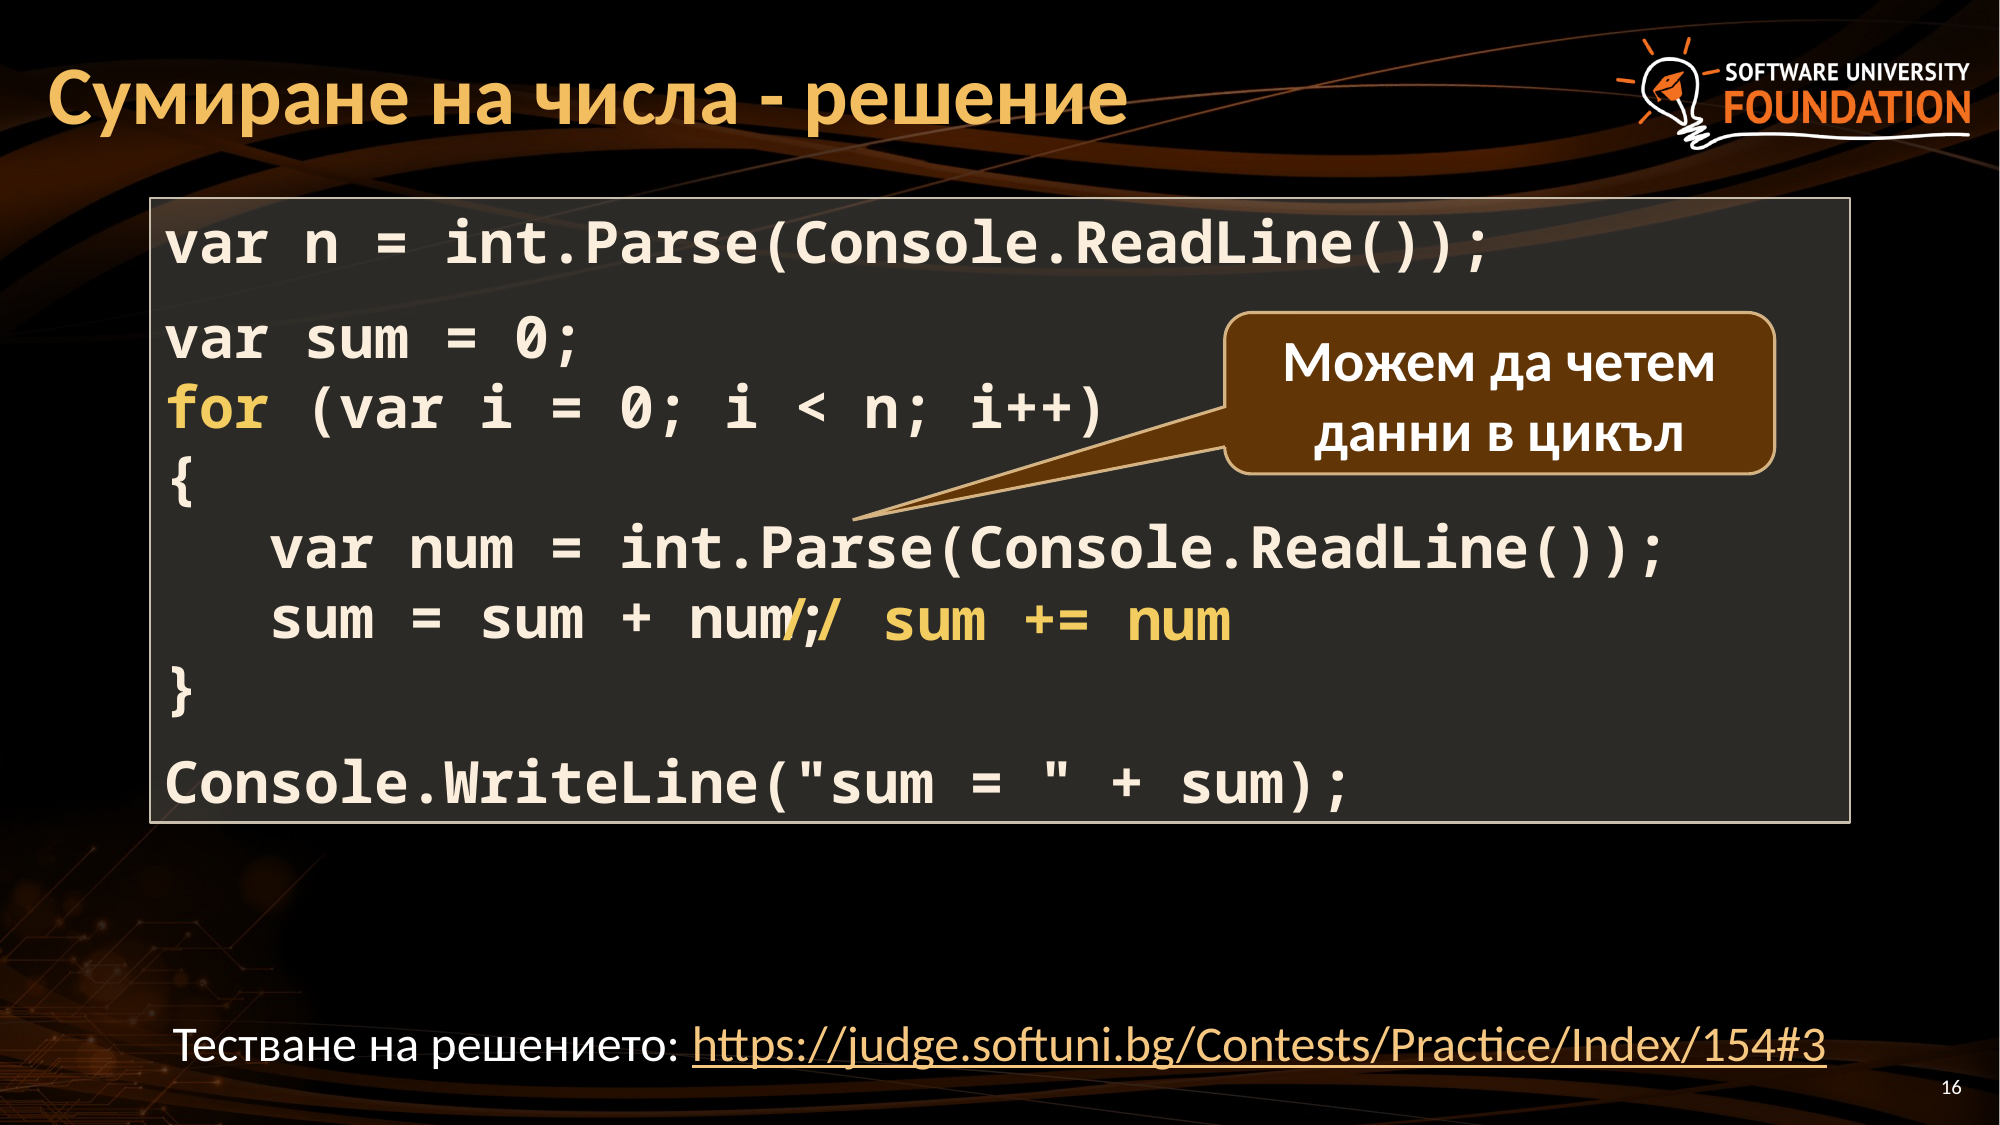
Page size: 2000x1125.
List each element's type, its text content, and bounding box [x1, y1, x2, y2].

text_box // sum += num [762, 575, 1247, 660]
slide_number 16 [1897, 1070, 1968, 1103]
text_box Можем да четем данни в цикъл [852, 311, 1776, 521]
title Сумиране на числа - решение [30, 6, 1602, 189]
picture [0, 0, 2000, 1125]
text_box Тестване на решението: https://judge.softuni.bg/Contests/Practice/Index/154#3 [124, 1004, 1875, 1080]
text_box var n = int.Parse(Console.ReadLine()); var sum = 0; for (var i = 0; i < n; i++) { var num = int.Parse(Console.ReadLine()); sum = sum + num; } Console.WriteLine("sum = " + sum); [149, 198, 1850, 823]
